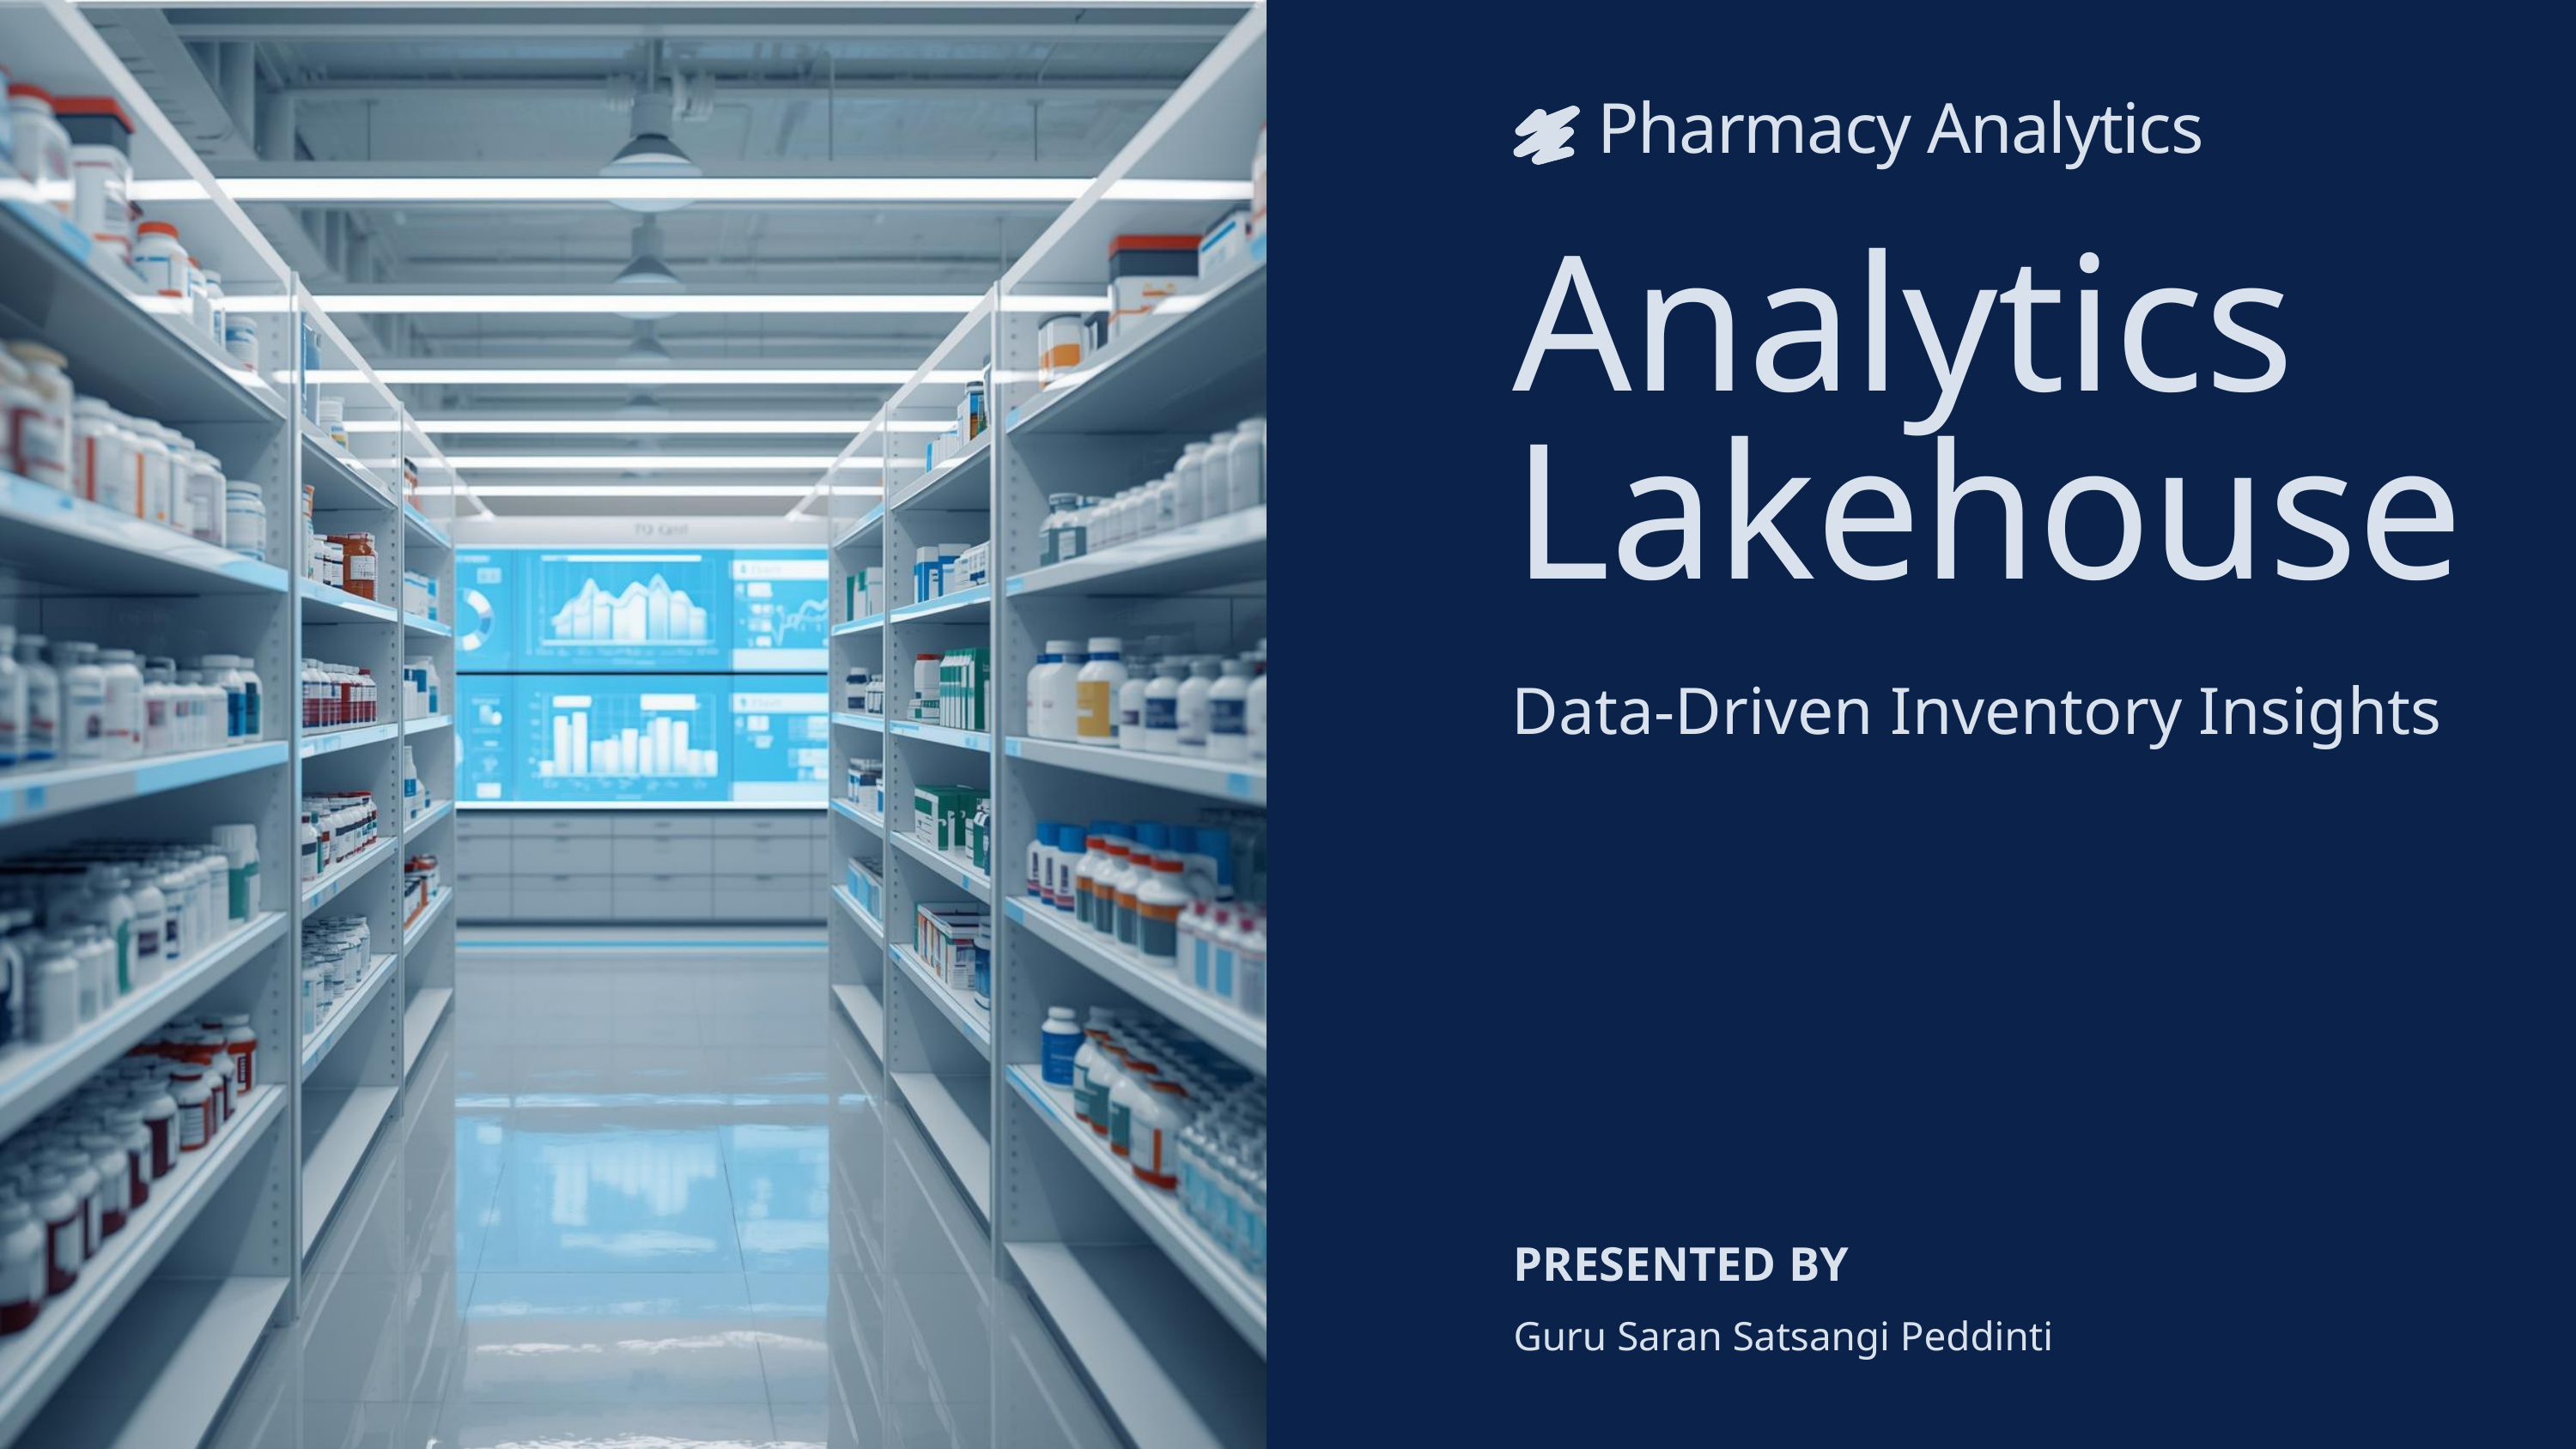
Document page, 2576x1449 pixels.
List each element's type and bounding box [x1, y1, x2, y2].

text_box [0, 0, 1267, 1449]
text_box [1511, 219, 2482, 742]
text_box [1513, 1230, 2323, 1356]
text_box [1513, 94, 2482, 177]
